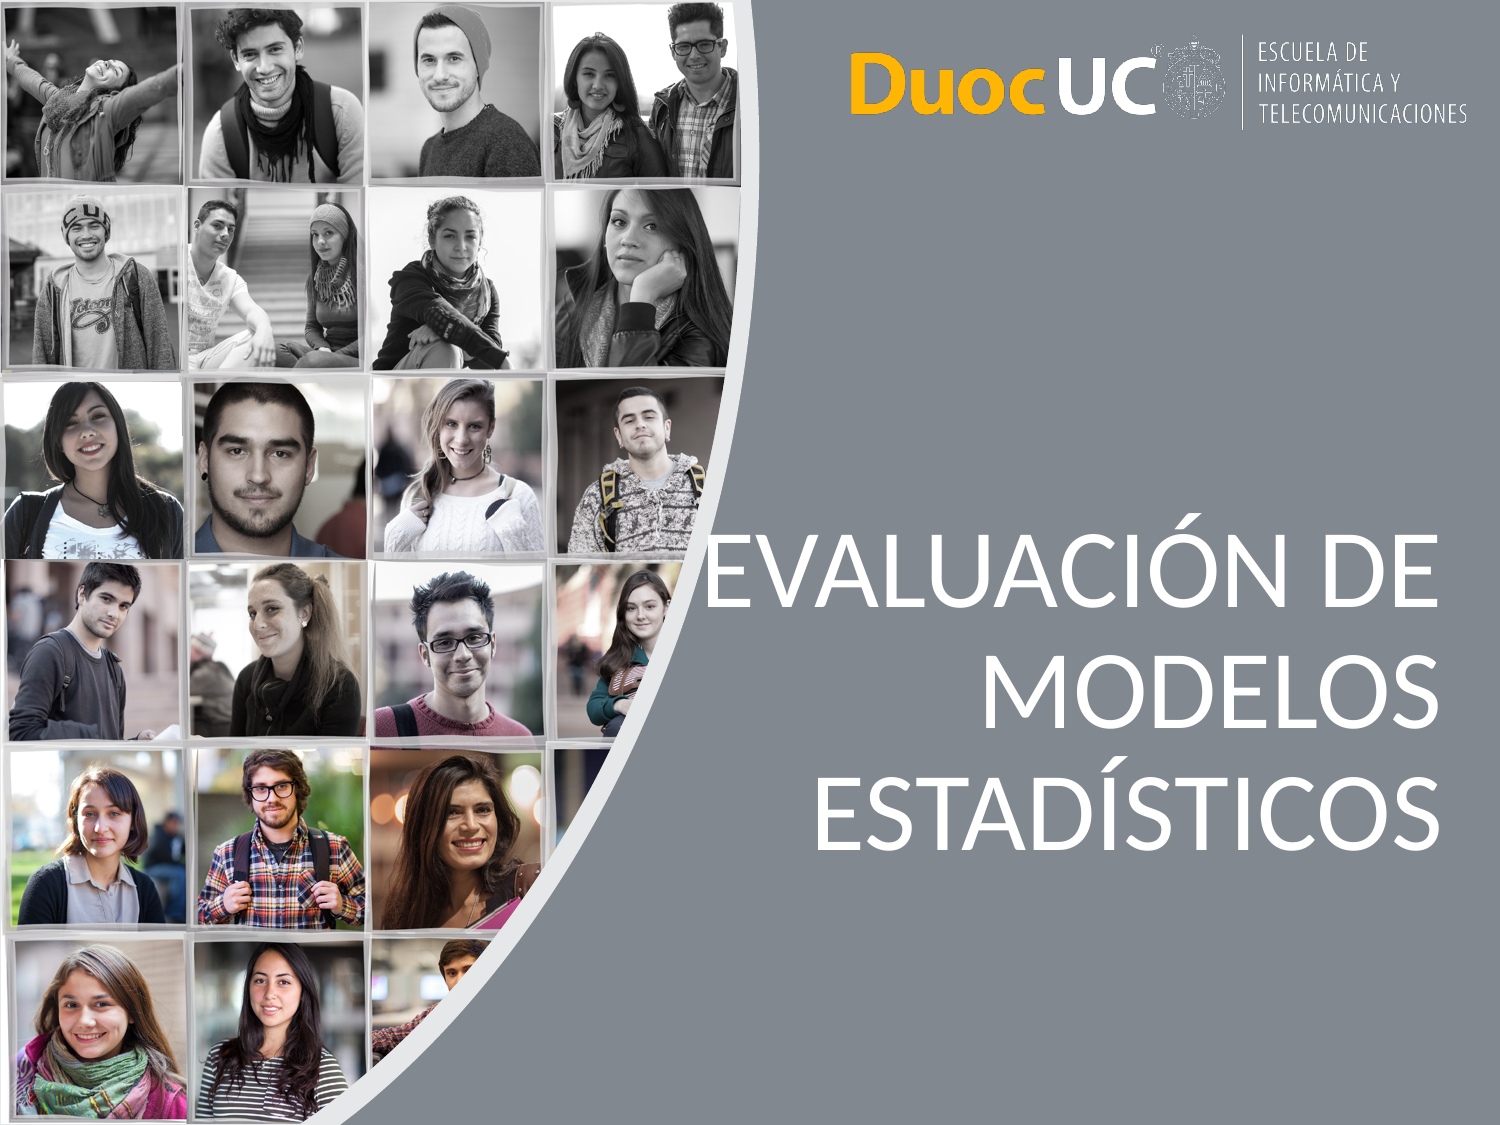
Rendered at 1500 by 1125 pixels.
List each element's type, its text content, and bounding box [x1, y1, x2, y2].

picture [851, 34, 1467, 131]
title EVALUACIÓN DE MODELOS ESTADÍSTICOS [655, 408, 1459, 883]
picture [0, 1, 742, 1124]
